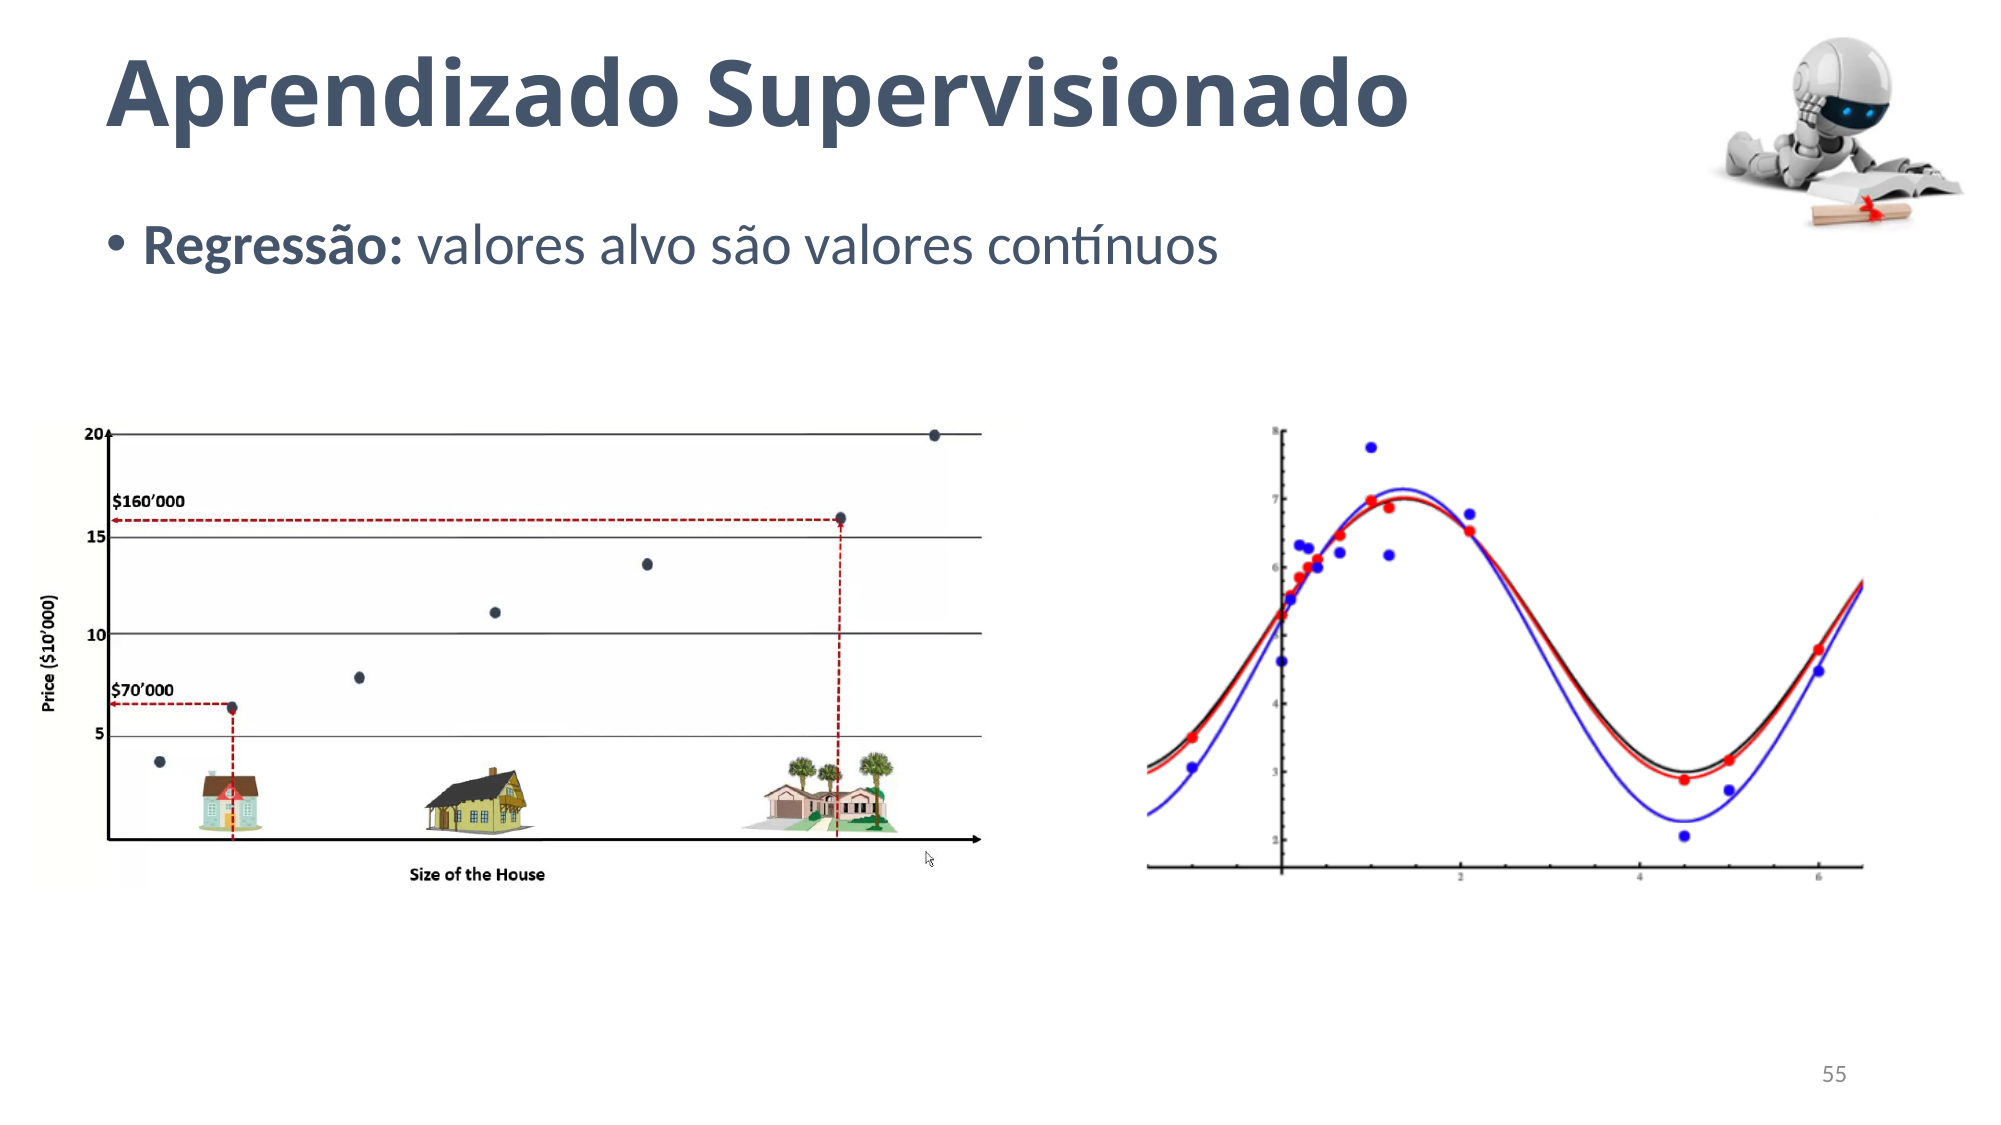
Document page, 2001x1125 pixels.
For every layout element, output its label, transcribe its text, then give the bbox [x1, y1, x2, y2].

picture [32, 420, 1019, 889]
picture [1132, 420, 1878, 889]
title Aprendizado Supervisionado [91, 15, 1698, 178]
slide_number 55 [1412, 1042, 1863, 1103]
picture [1698, 11, 1976, 235]
list Regressão: valores alvo são valores contínuos [91, 206, 1848, 287]
